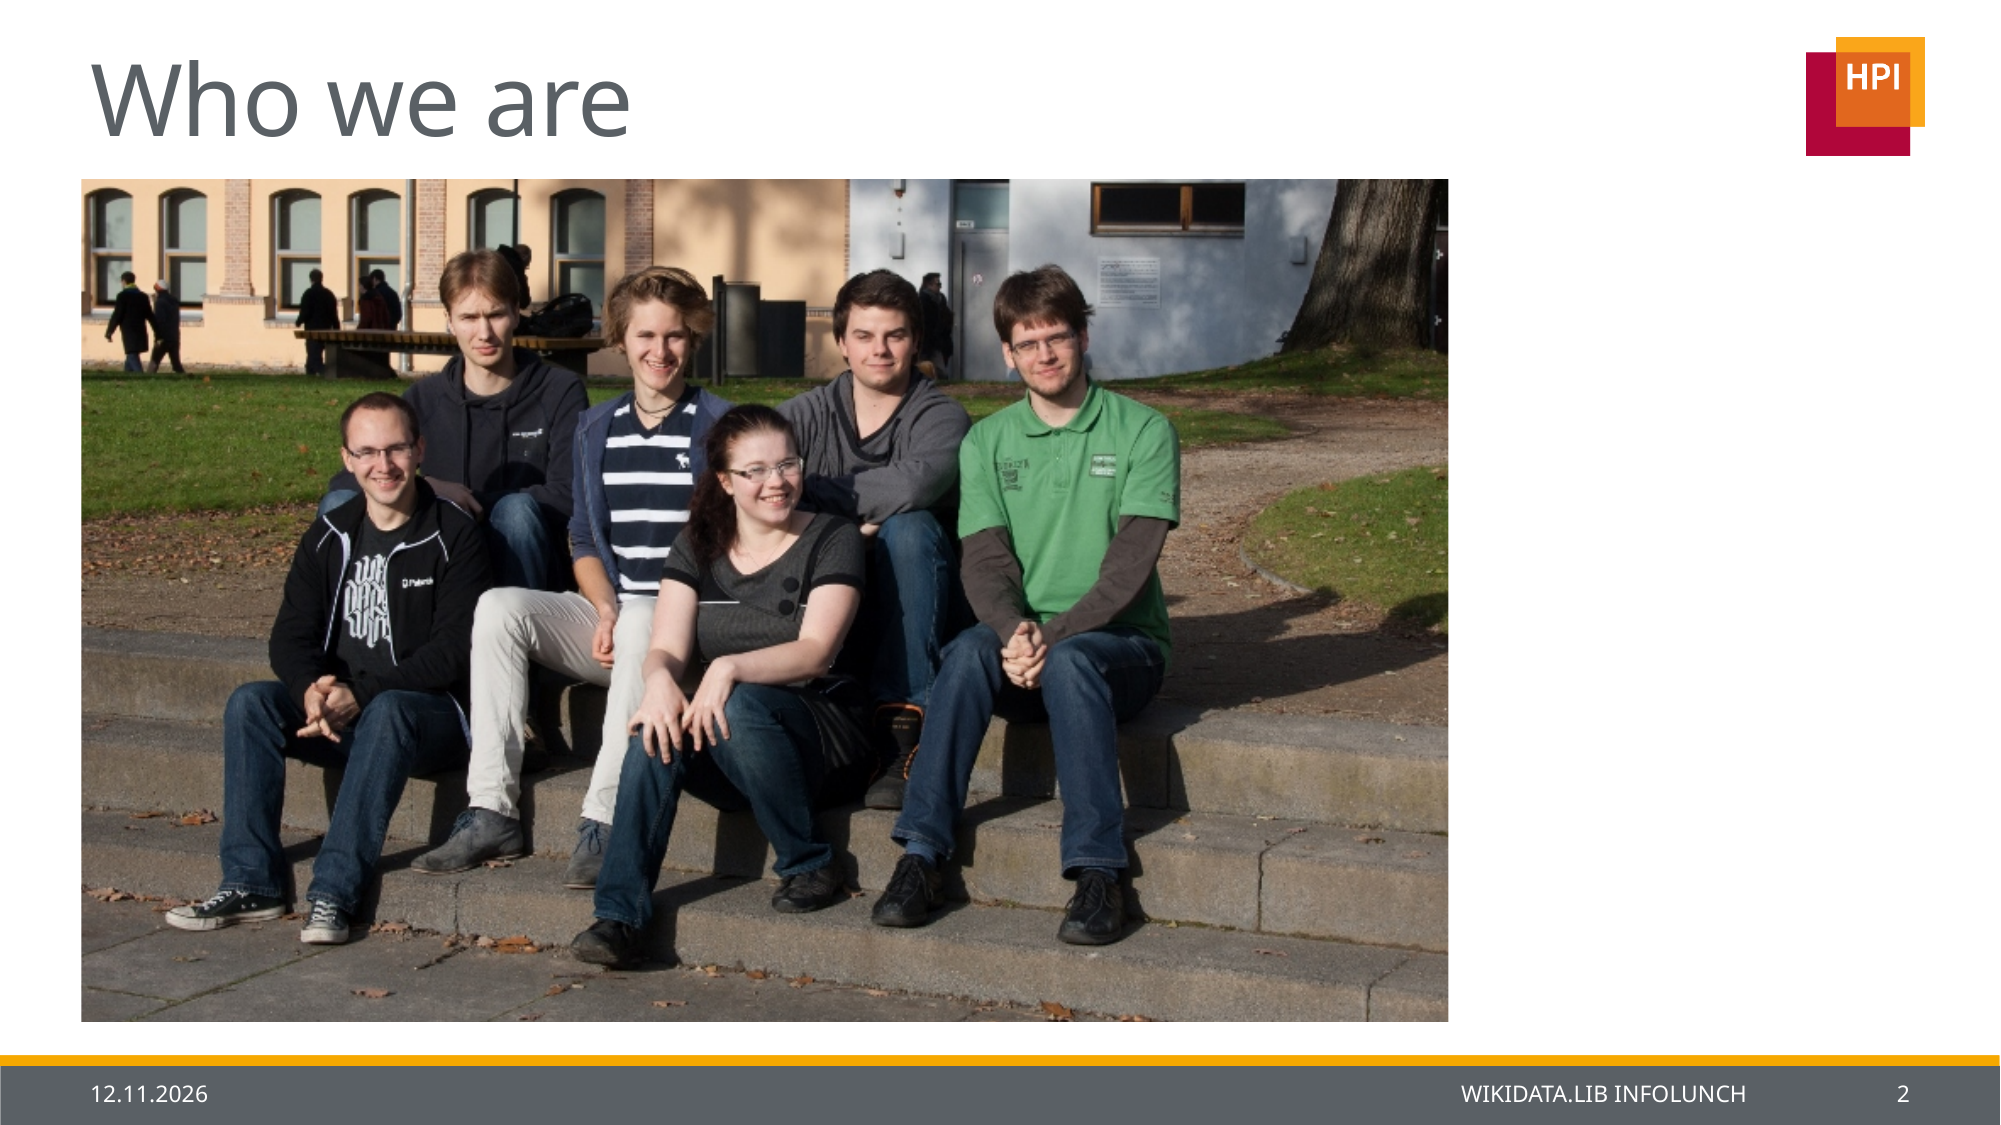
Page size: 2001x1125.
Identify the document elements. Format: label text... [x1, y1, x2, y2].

picture [1806, 37, 1925, 156]
title Who we are [75, 0, 1732, 165]
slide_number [75, 1065, 233, 1125]
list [80, 179, 1449, 1022]
footer Wikidata.lib Infolunch [238, 1065, 1763, 1125]
slide_number 2 [1768, 1065, 1926, 1125]
